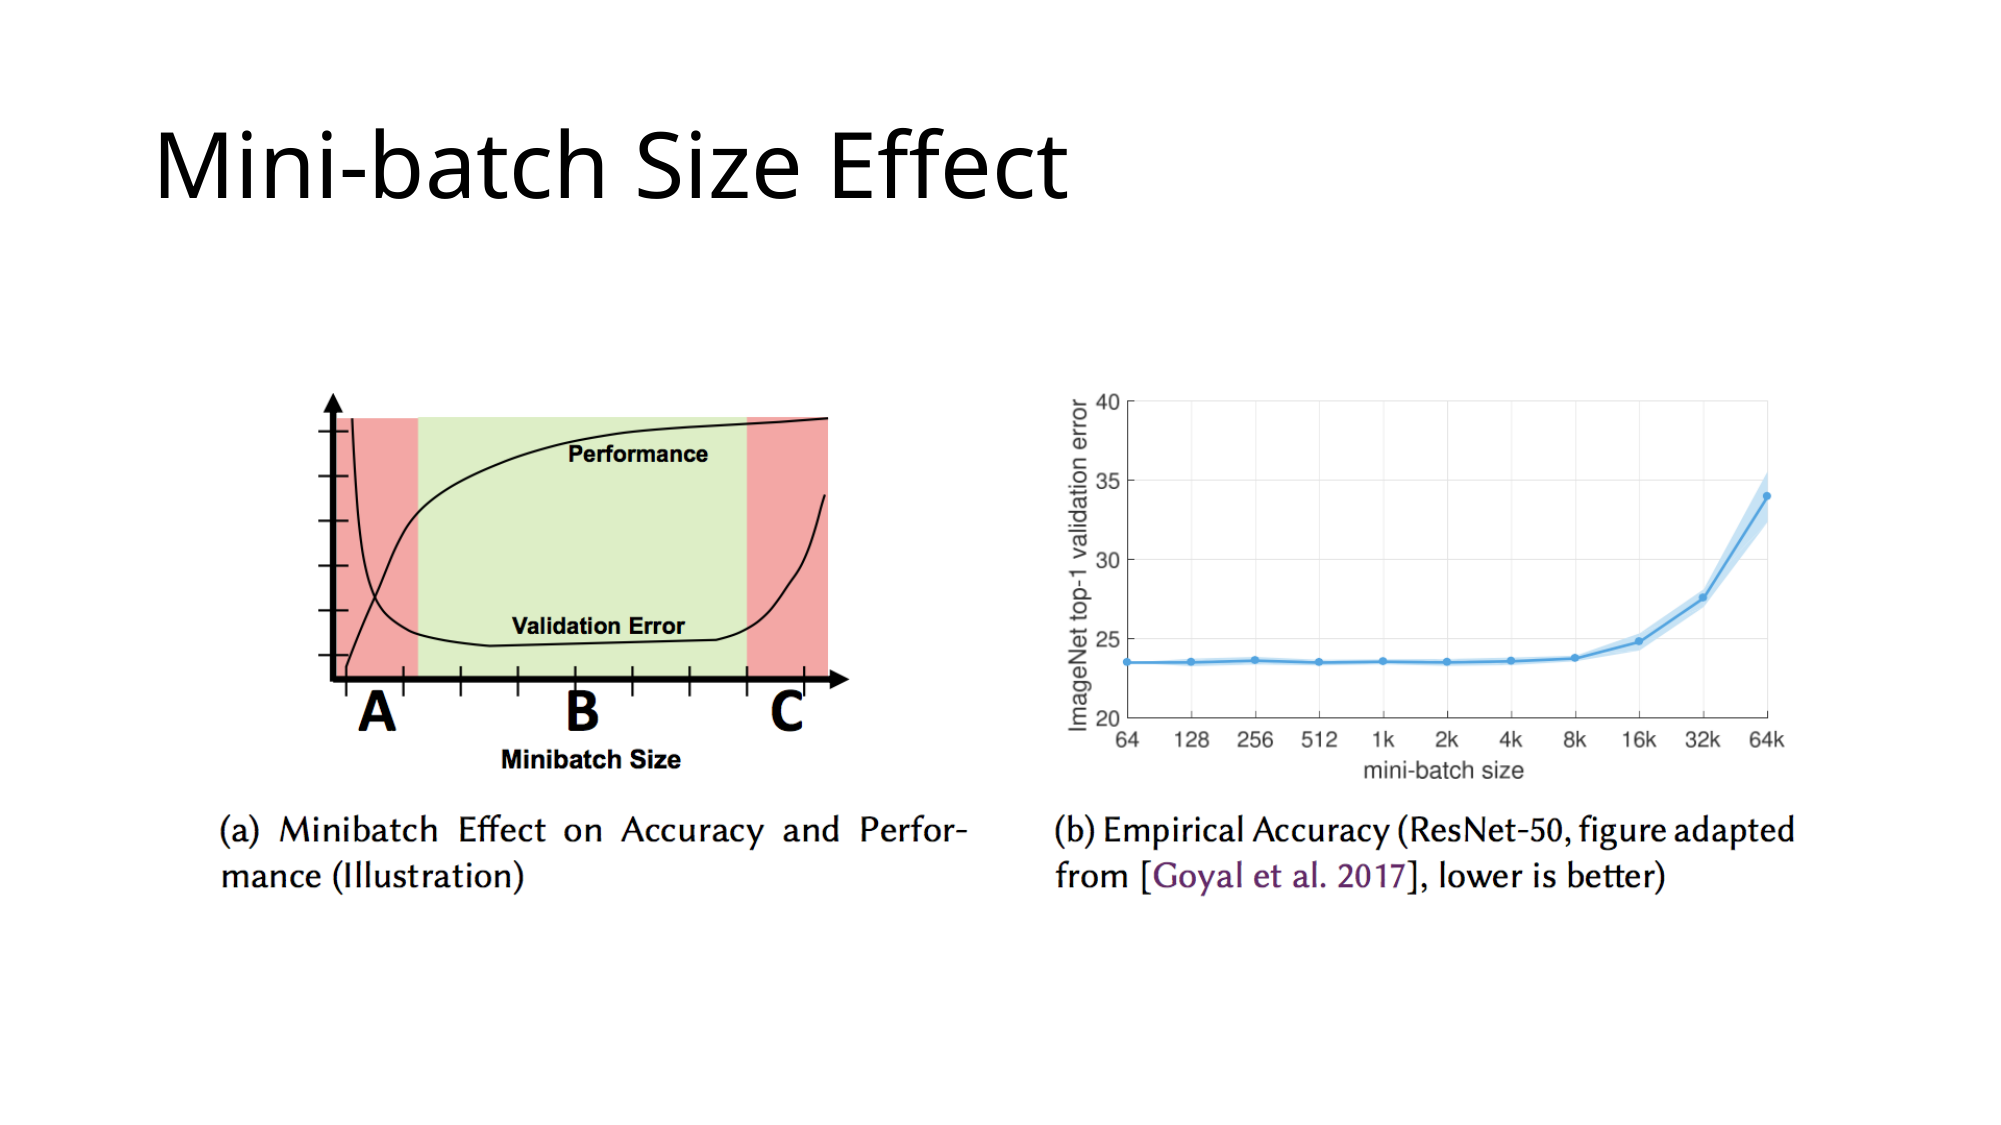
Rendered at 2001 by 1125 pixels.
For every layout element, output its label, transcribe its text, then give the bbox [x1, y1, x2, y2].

title Mini-batch Size Effect [137, 59, 1863, 278]
picture [162, 342, 1838, 928]
